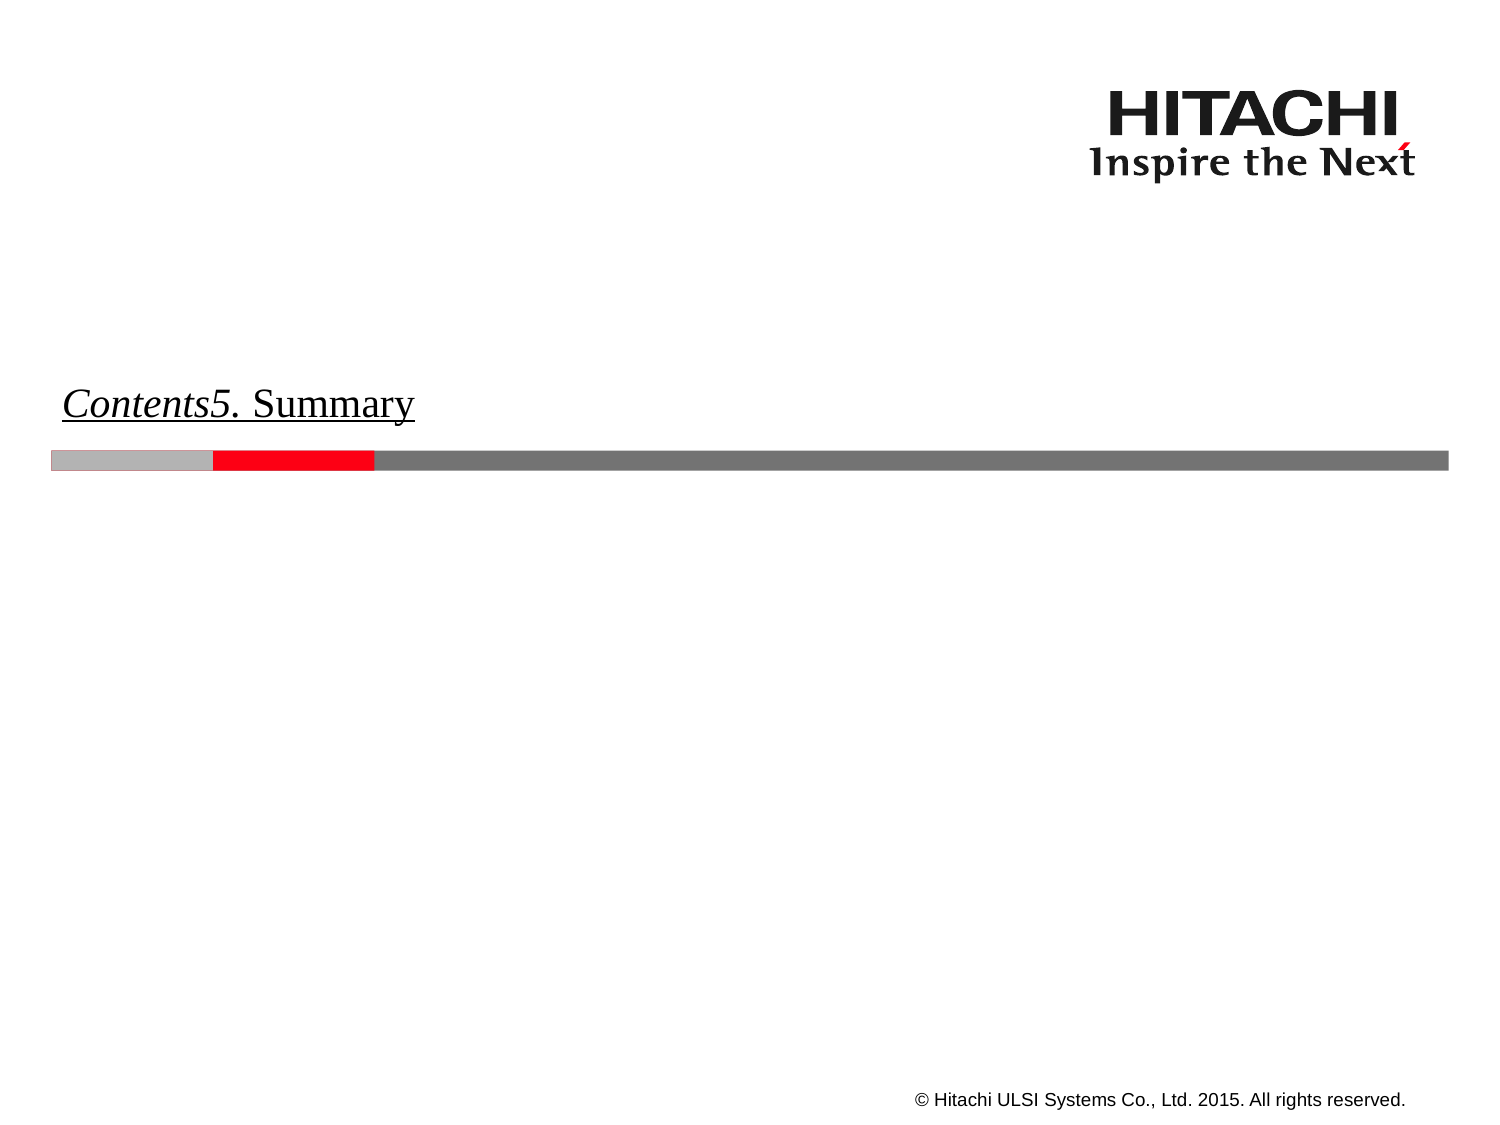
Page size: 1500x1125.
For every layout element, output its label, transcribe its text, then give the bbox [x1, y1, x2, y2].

text_box Contents5. Summary [47, 368, 721, 434]
